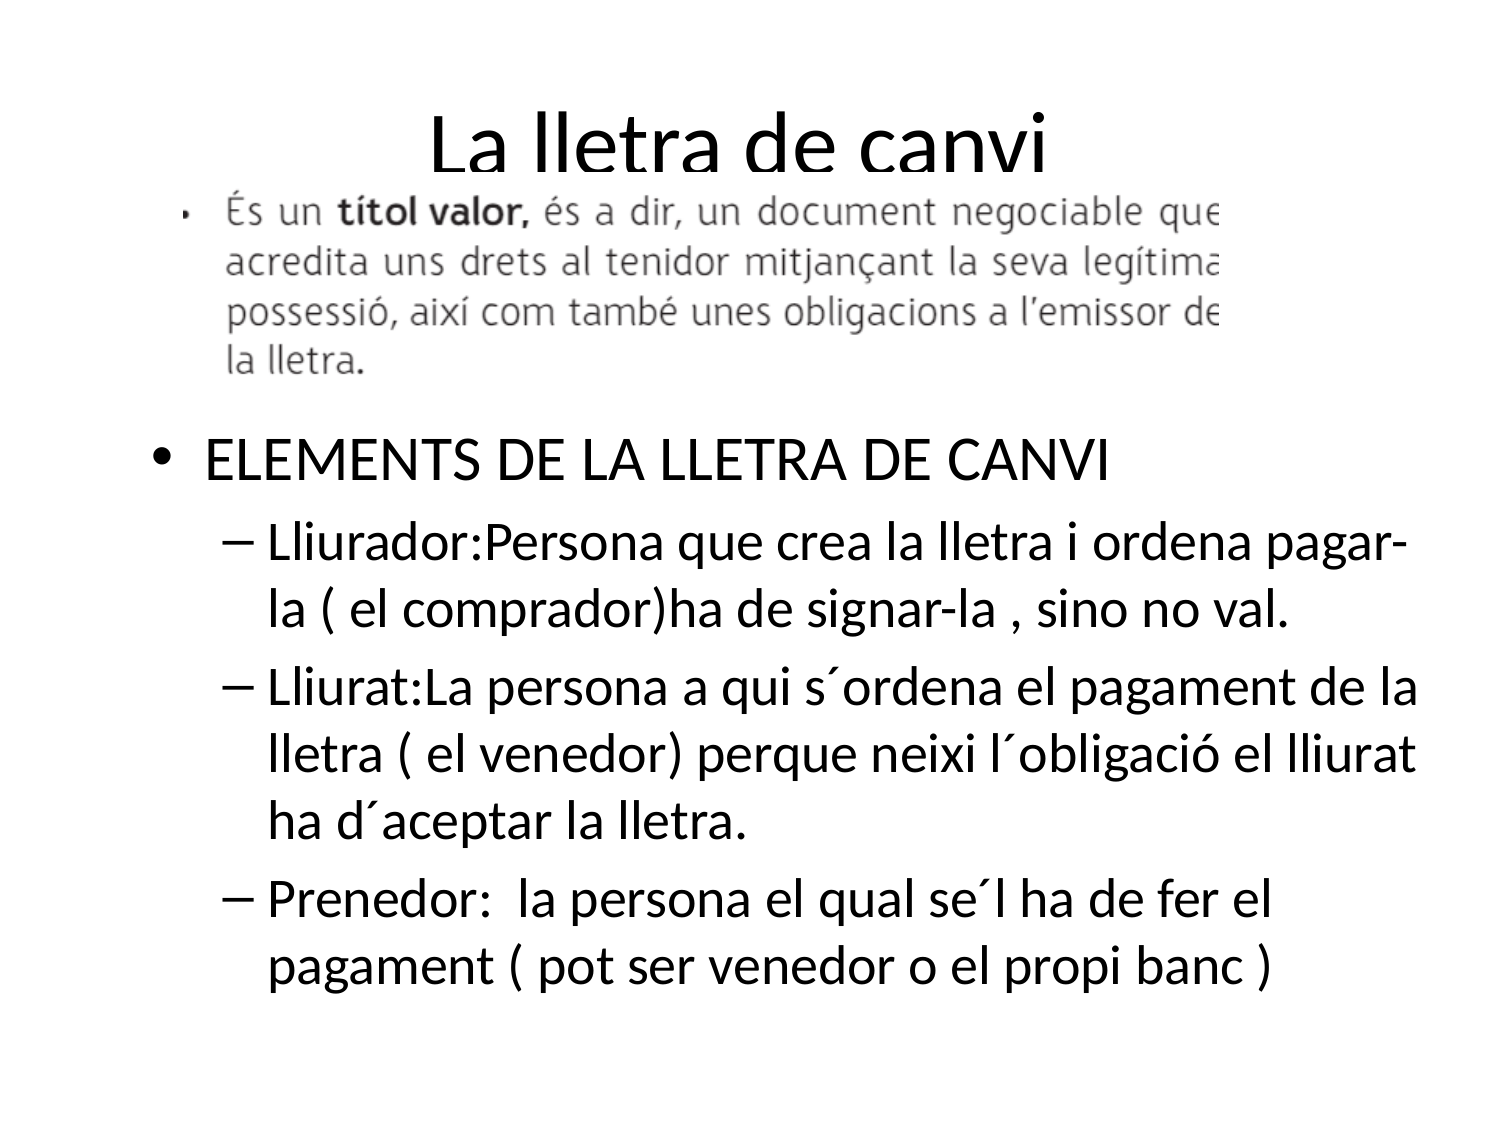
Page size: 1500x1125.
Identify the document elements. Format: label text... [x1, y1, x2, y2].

list ELEMENTS DE LA LLETRA DE CANVI Lliurador:Persona que crea la lletra i ordena pagar-la ( el comprador)ha de signar-la , sino no val. Lliurat:La persona a qui s´ordena el pagament de la lletra ( el venedor) perque neixi l´obligació el lliurat ha d´aceptar la lletra. Prenedor: la persona el qual se´l ha de fer el pagament ( pot ser venedor o el propi banc ) [135, 408, 1437, 1053]
picture [182, 172, 1220, 419]
title La lletra de canvi [75, 45, 1425, 233]
